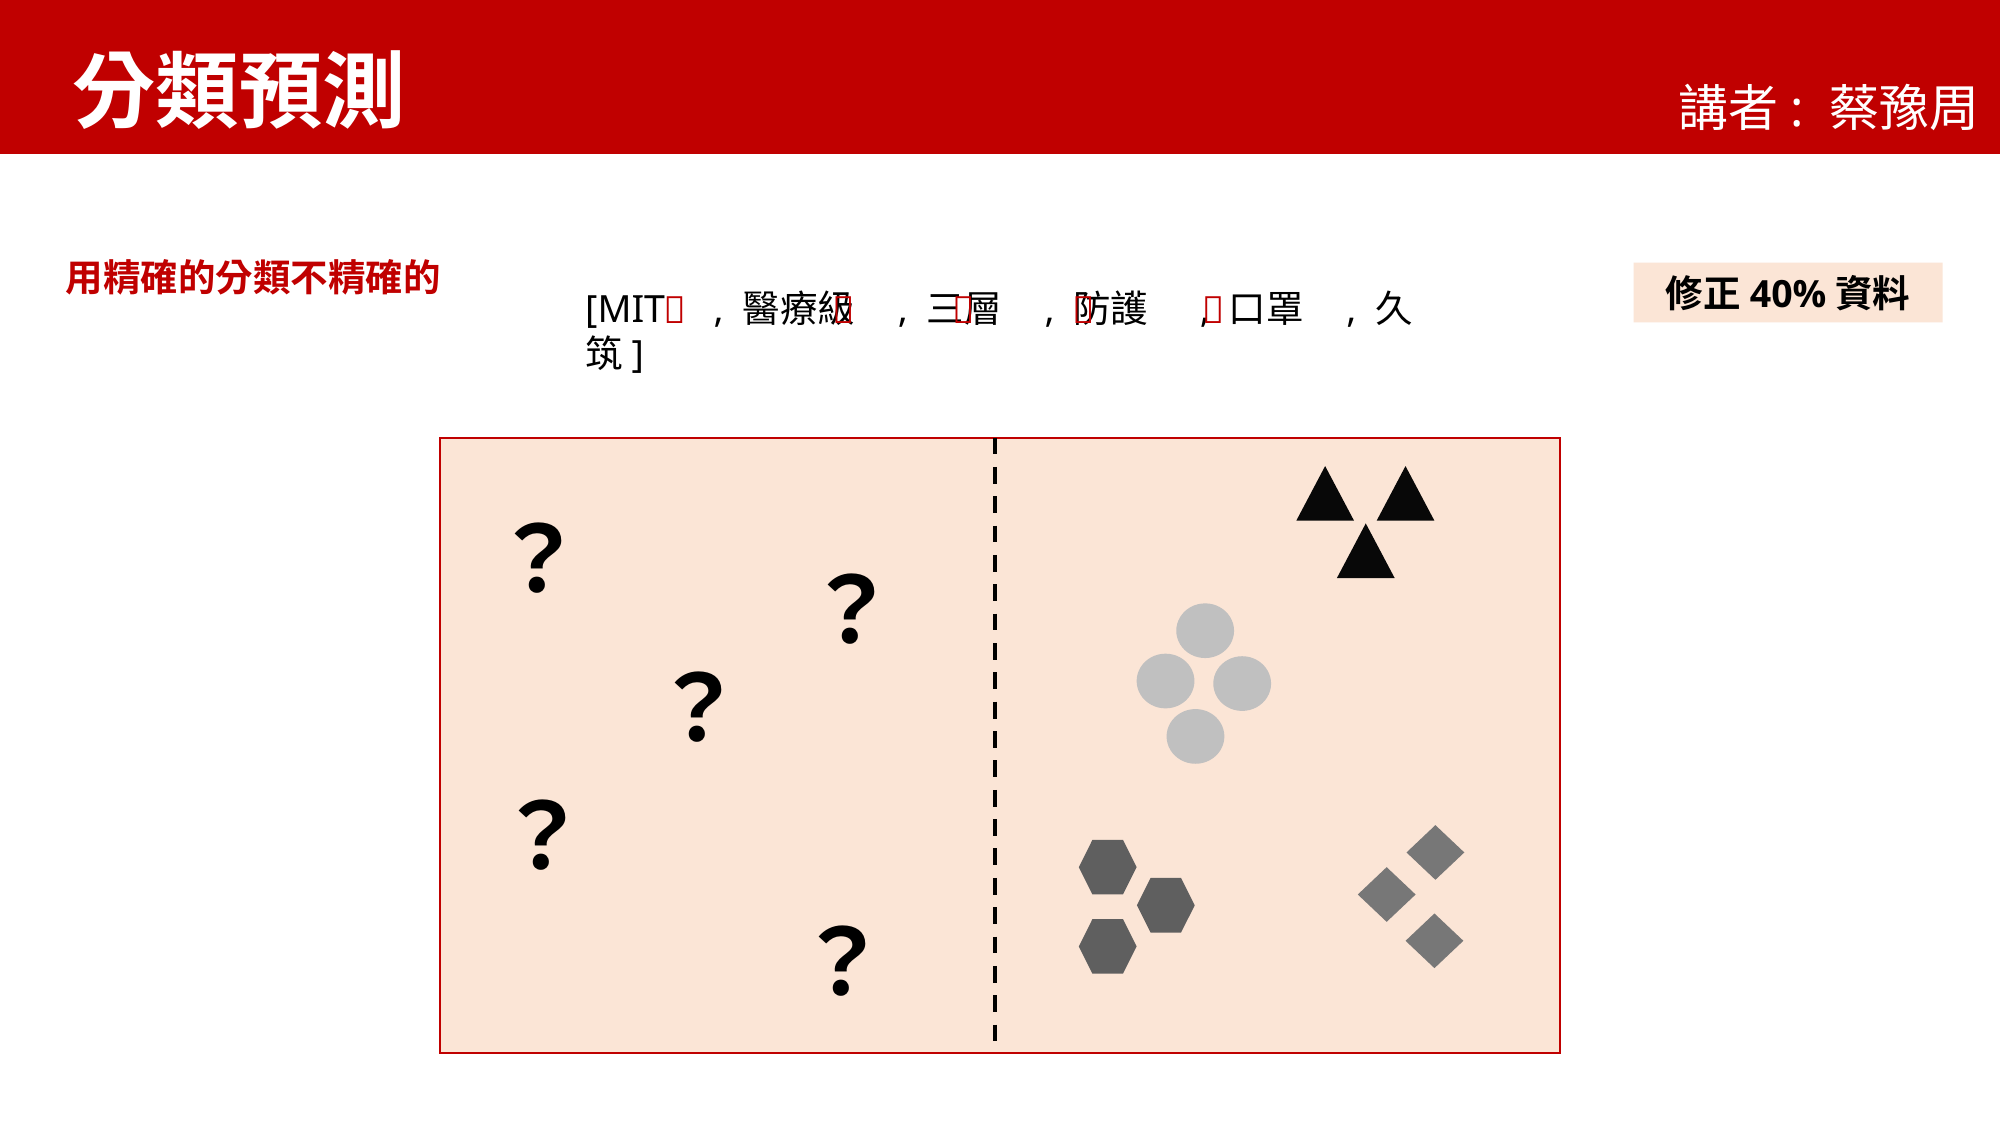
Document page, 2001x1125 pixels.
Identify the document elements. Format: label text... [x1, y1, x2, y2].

text_box 修正40%資料 [1633, 262, 1943, 323]
text_box [1405, 823, 1466, 882]
text_box [MIT , 醫療級 , 三層 , 防護 , 口罩 , 久筑] [570, 339, 1428, 383]
text_box [1212, 655, 1273, 712]
text_box [1356, 865, 1418, 924]
text_box 用精確的分類不精確的 [50, 246, 482, 307]
text_box ？ [638, 642, 740, 768]
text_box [0, 0, 2000, 178]
text_box [1175, 602, 1236, 660]
text_box [996, 437, 1561, 1054]
text_box      [570, 278, 1428, 339]
text_box [1135, 876, 1196, 934]
text_box ？ [790, 544, 893, 670]
text_box [1335, 521, 1397, 580]
text_box ？ [781, 896, 883, 1022]
text_box [1374, 463, 1437, 522]
text_box ？ [478, 493, 580, 619]
text_box [1077, 838, 1138, 896]
text_box [1404, 912, 1465, 970]
text_box [1135, 652, 1196, 710]
text_box [1165, 708, 1226, 765]
text_box ？ [481, 770, 584, 895]
text_box [1077, 918, 1138, 975]
text_box [1294, 463, 1356, 522]
text_box [439, 437, 995, 1054]
